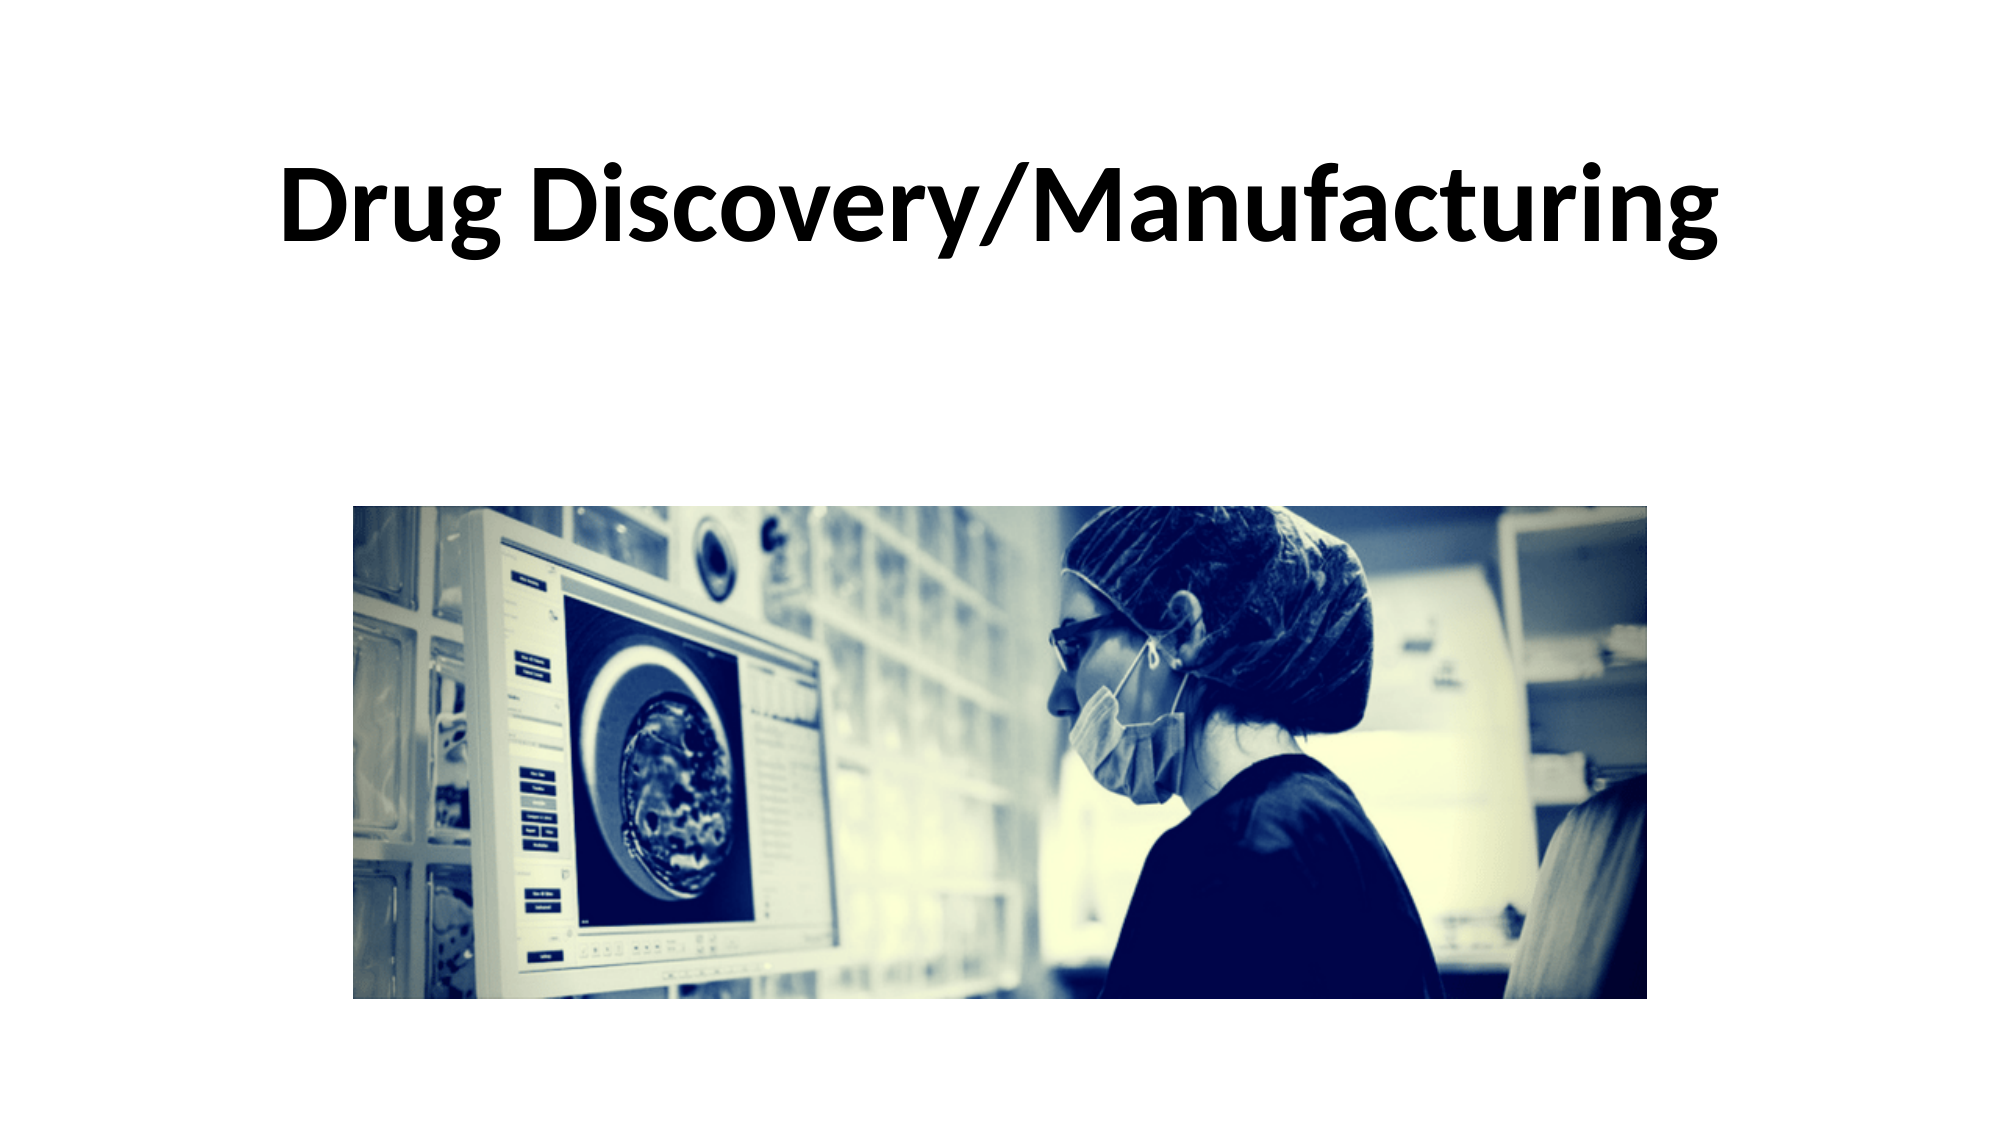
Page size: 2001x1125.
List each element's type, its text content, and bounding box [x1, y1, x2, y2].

picture [353, 506, 1647, 999]
list Drug Discovery/Manufacturing [137, 136, 1863, 507]
